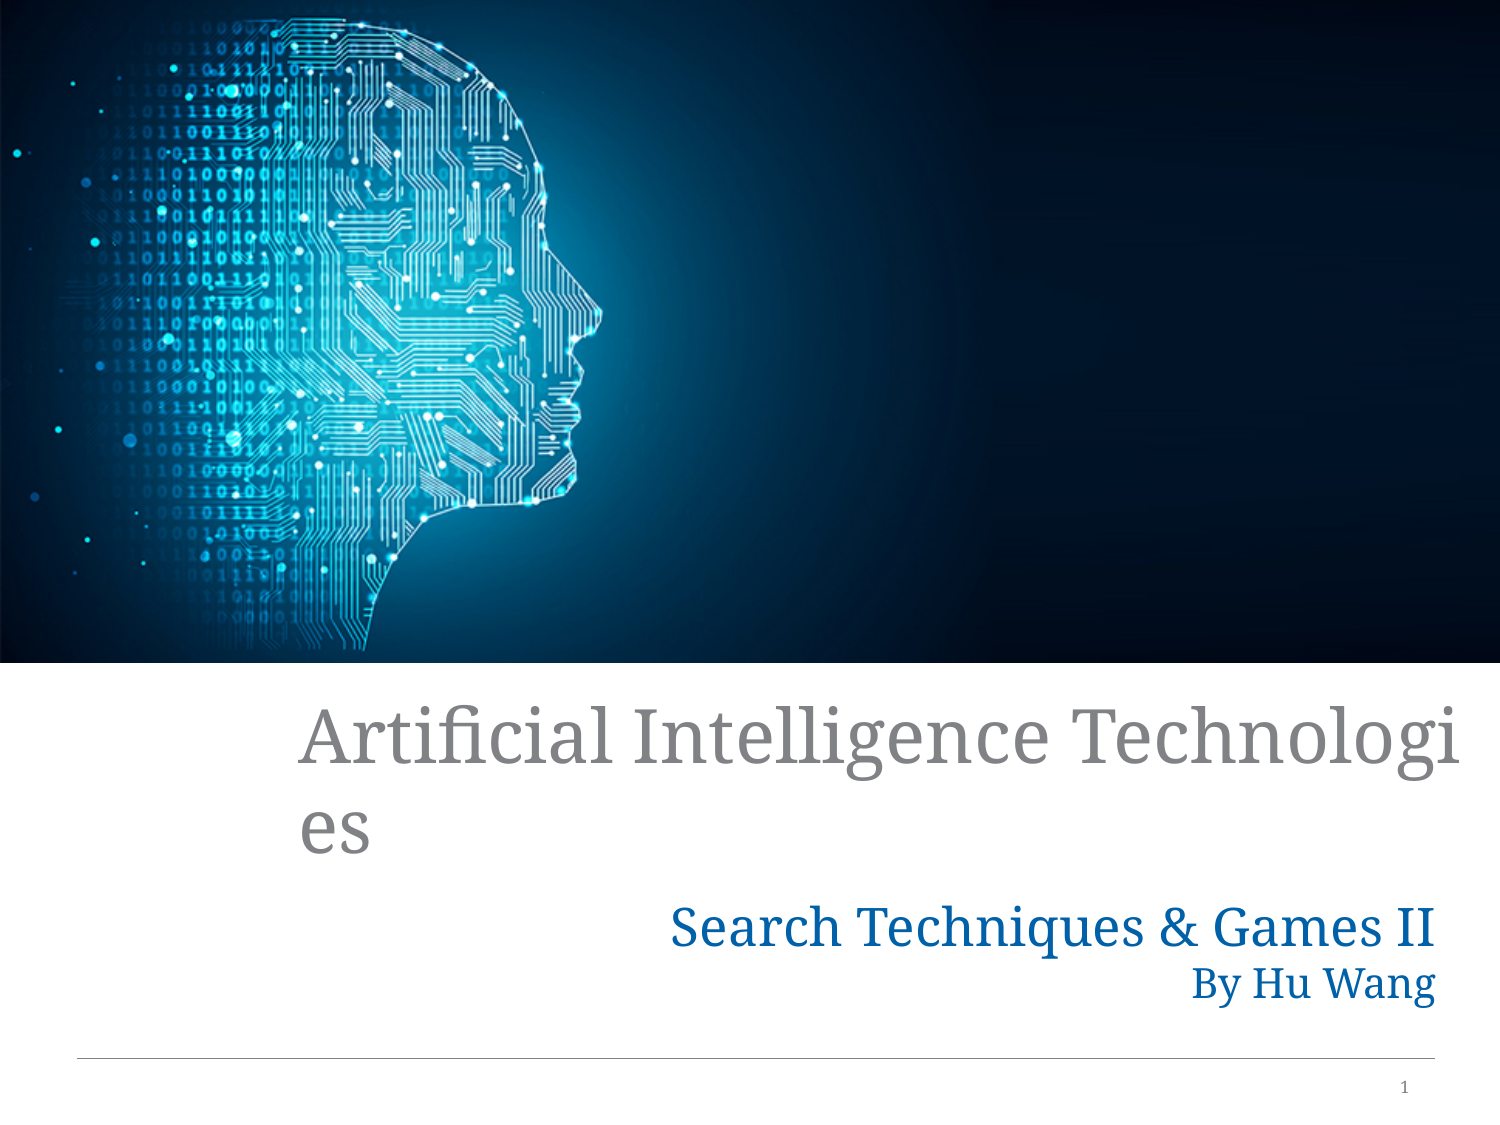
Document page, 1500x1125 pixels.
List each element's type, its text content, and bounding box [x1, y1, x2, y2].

text_box Search Techniques & Games II By Hu Wang [409, 854, 1452, 1045]
slide_number 1 [1175, 1057, 1425, 1118]
text_box Artificial Intelligence Technologies [283, 711, 1478, 846]
picture [0, 0, 1500, 663]
